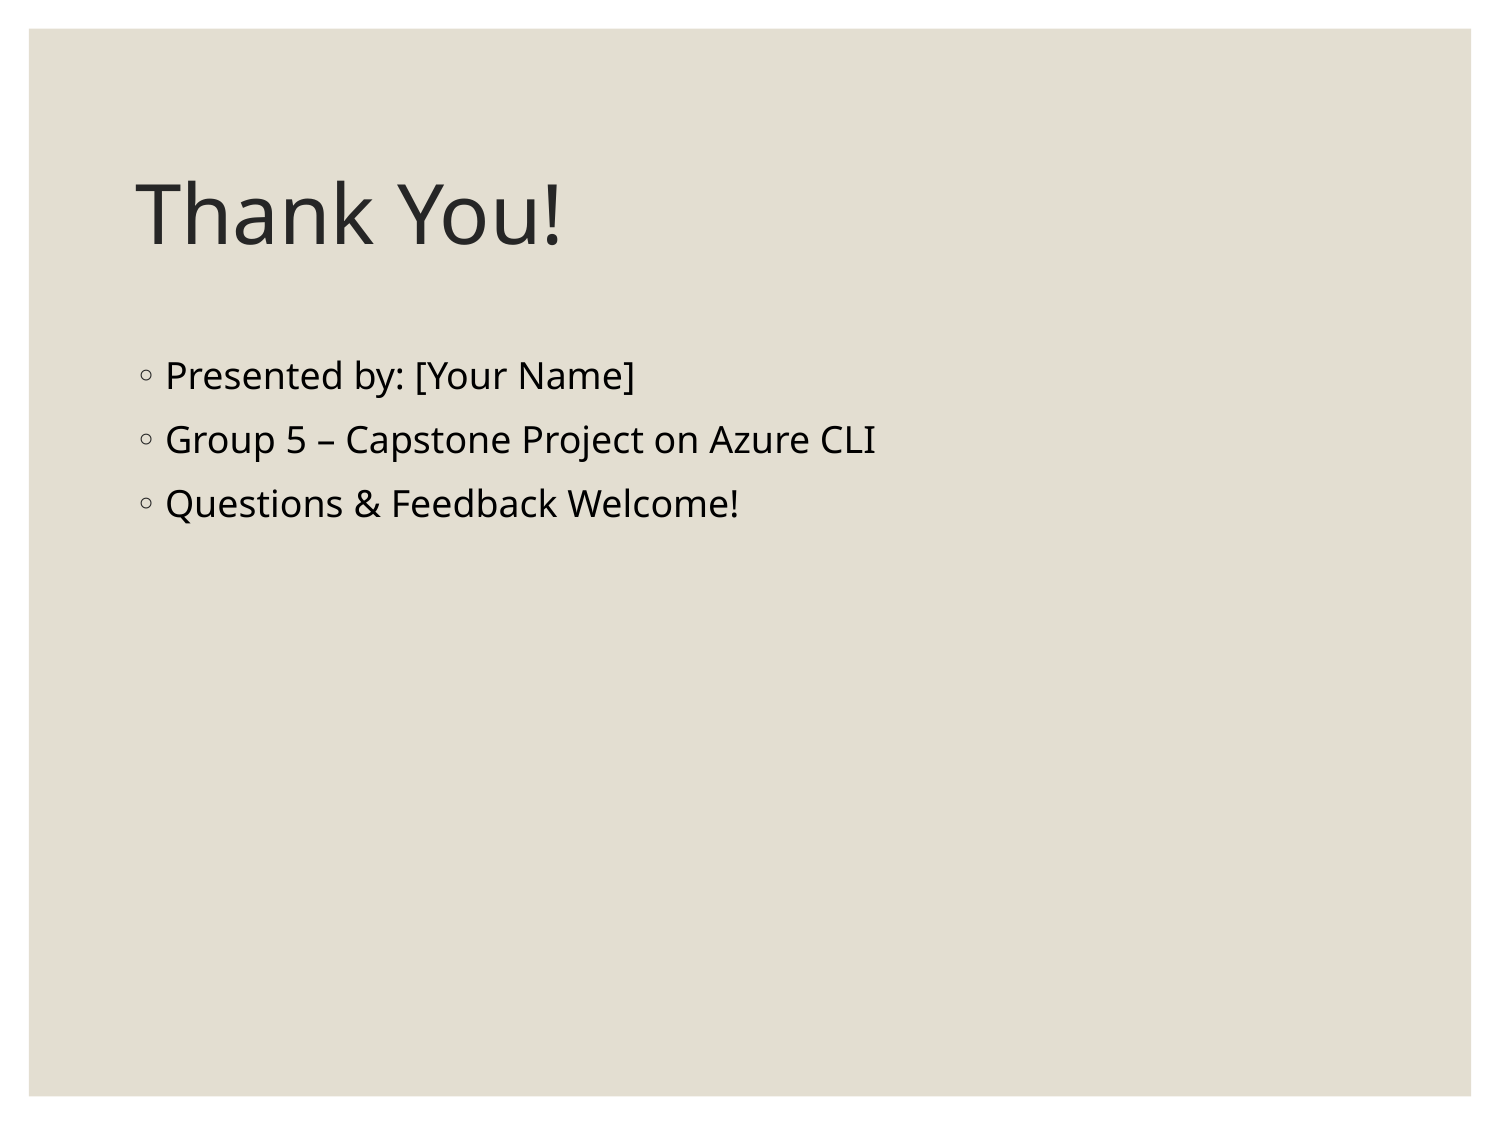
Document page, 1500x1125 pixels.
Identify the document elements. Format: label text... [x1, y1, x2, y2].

list Presented by: [Your Name] Group 5 – Capstone Project on Azure CLI Questions & Feedback Welcome! [120, 345, 1380, 990]
title Thank You! [120, 105, 1380, 331]
